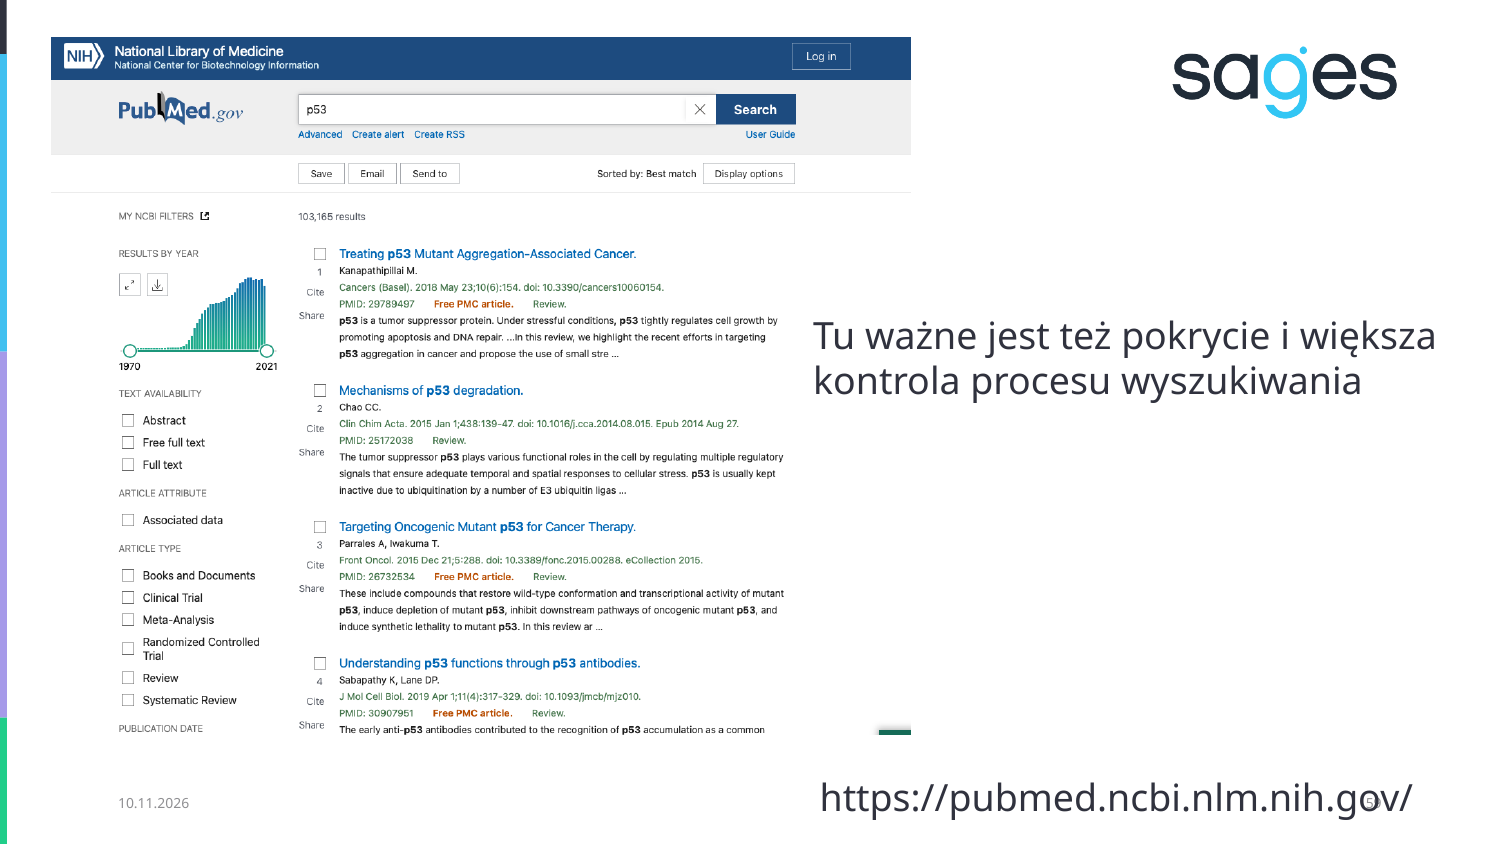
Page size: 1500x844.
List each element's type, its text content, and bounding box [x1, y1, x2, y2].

text_box https://pubmed.ncbi.nlm.nih.gov/ [804, 766, 1429, 827]
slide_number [103, 782, 441, 827]
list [50, 37, 911, 735]
picture [1172, 46, 1397, 119]
text_box Tu ważne jest też pokrycie i większa kontrola procesu wyszukiwania [911, 304, 1463, 410]
